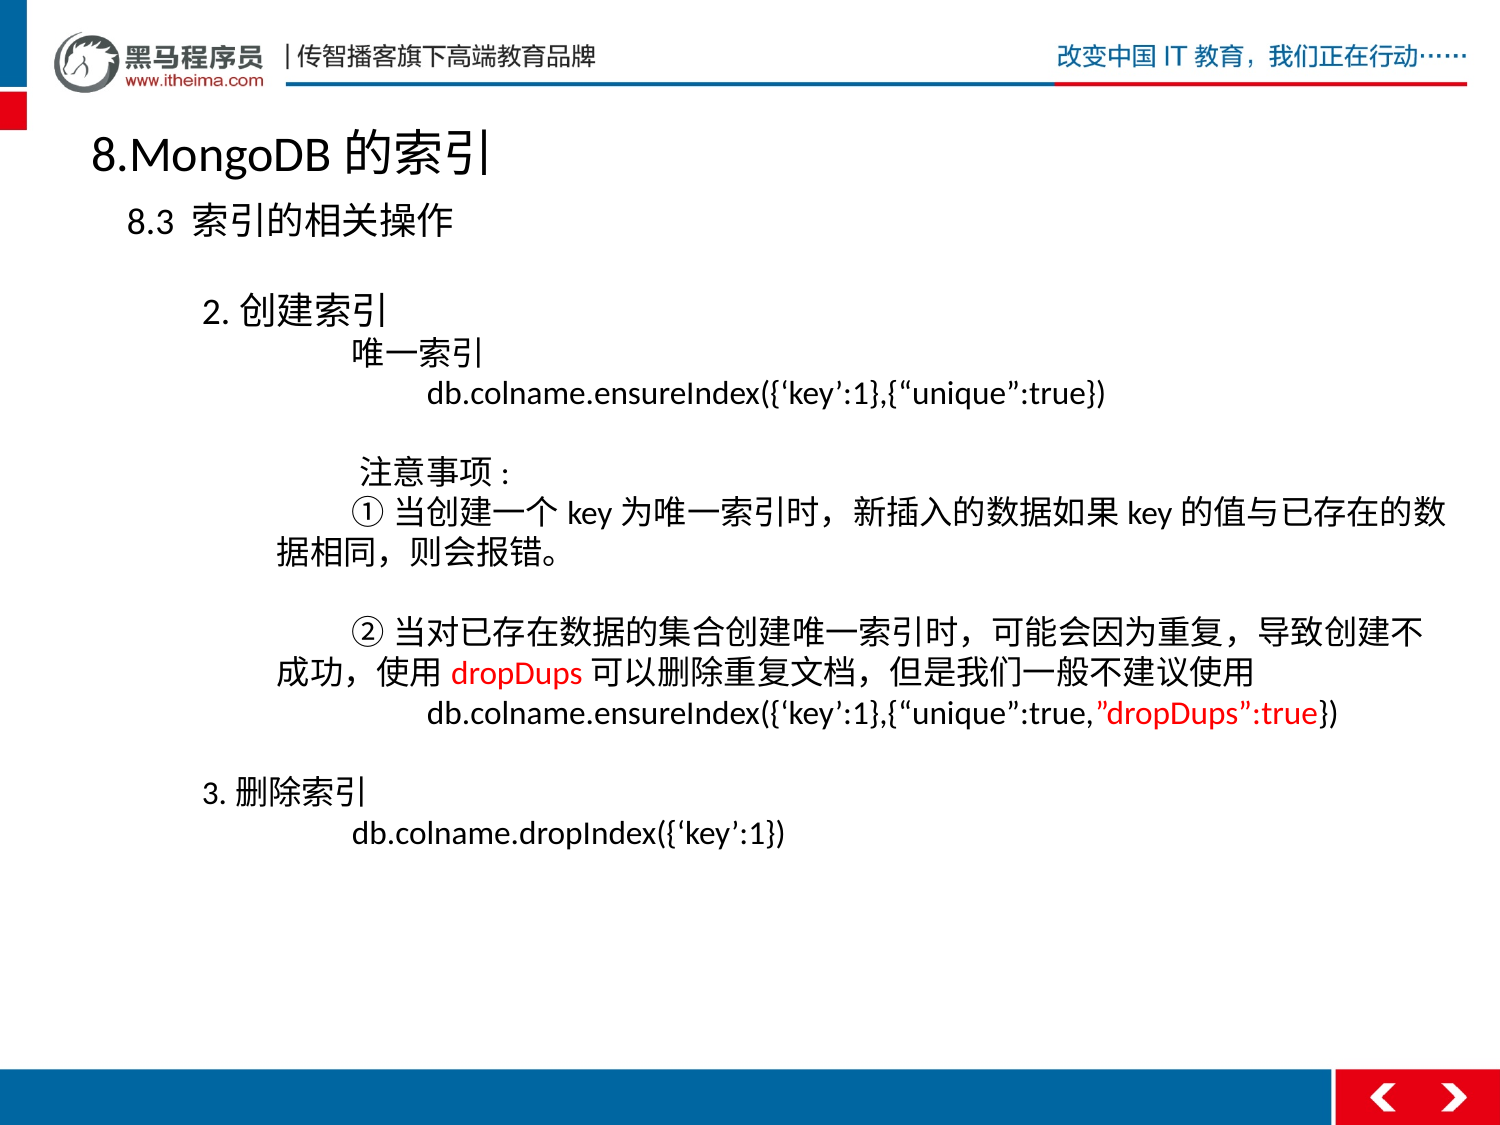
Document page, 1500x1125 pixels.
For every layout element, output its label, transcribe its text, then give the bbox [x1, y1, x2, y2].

text_box 8.MongoDB的索引 [76, 113, 1427, 189]
picture [0, 0, 1500, 1125]
text_box 8.3 索引的相关操作 2.创建索引 唯一索引 db.colname.ensureIndex({‘key’:1},{“unique”:true}) 注意事项: ①当创建一个key为唯一索引时，新插入的数据如果key的值与已存在的数据相同，则会报错。 ②当对已存在数据的集合创建唯一索引时，可能会因为重复，导致创建不成功，使用dropDups可以删除重复文档，但是我们一般不建议使用 db.colname.ensureIndex({‘key’:1},{“unique”:true,”dropDups”:true}) 3.删除索引 db.colname.dropIndex({‘key’:1}) [112, 189, 1468, 898]
